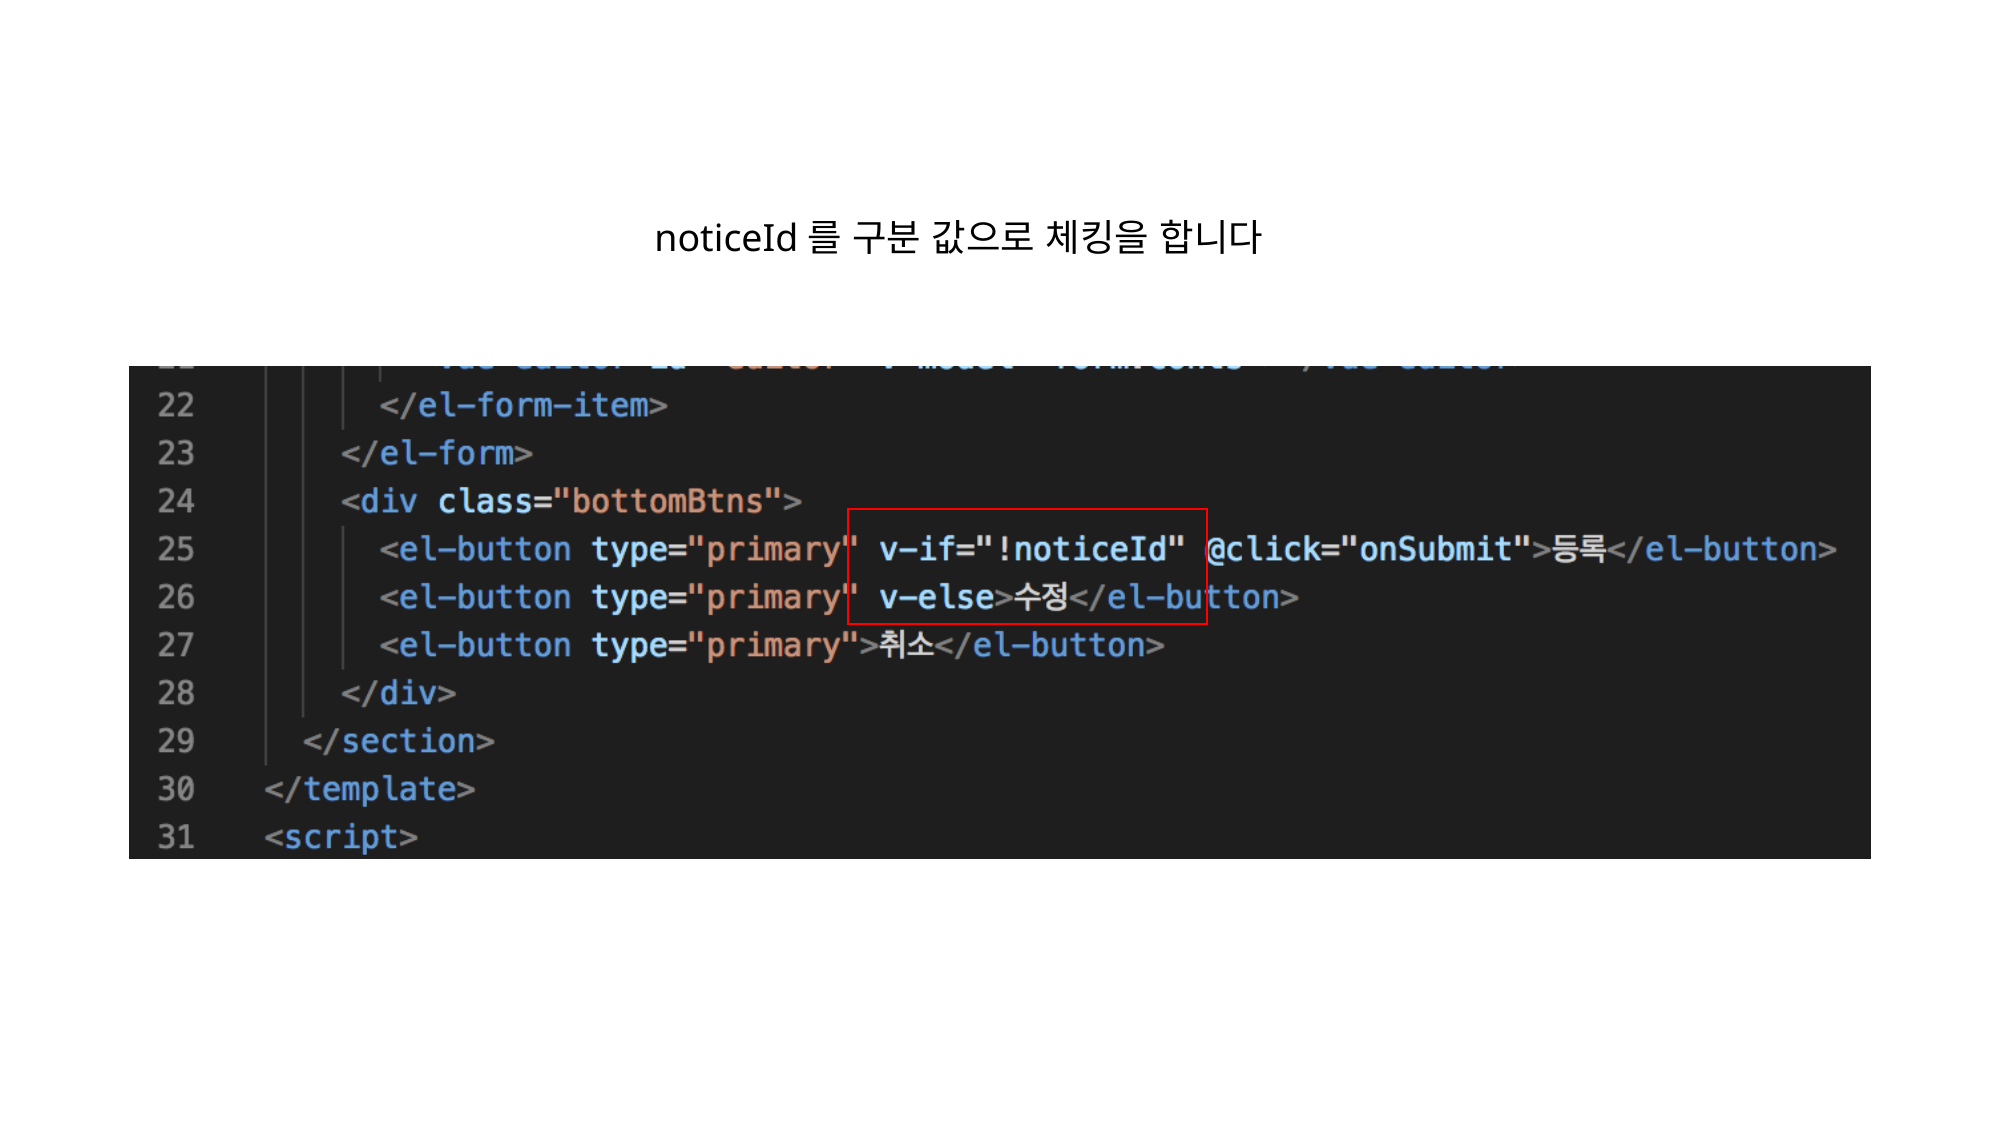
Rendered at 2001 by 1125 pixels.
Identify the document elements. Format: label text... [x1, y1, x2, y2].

picture [129, 366, 1871, 859]
text_box noticeId를 구분 값으로 체킹을 합니다 [639, 206, 1279, 266]
